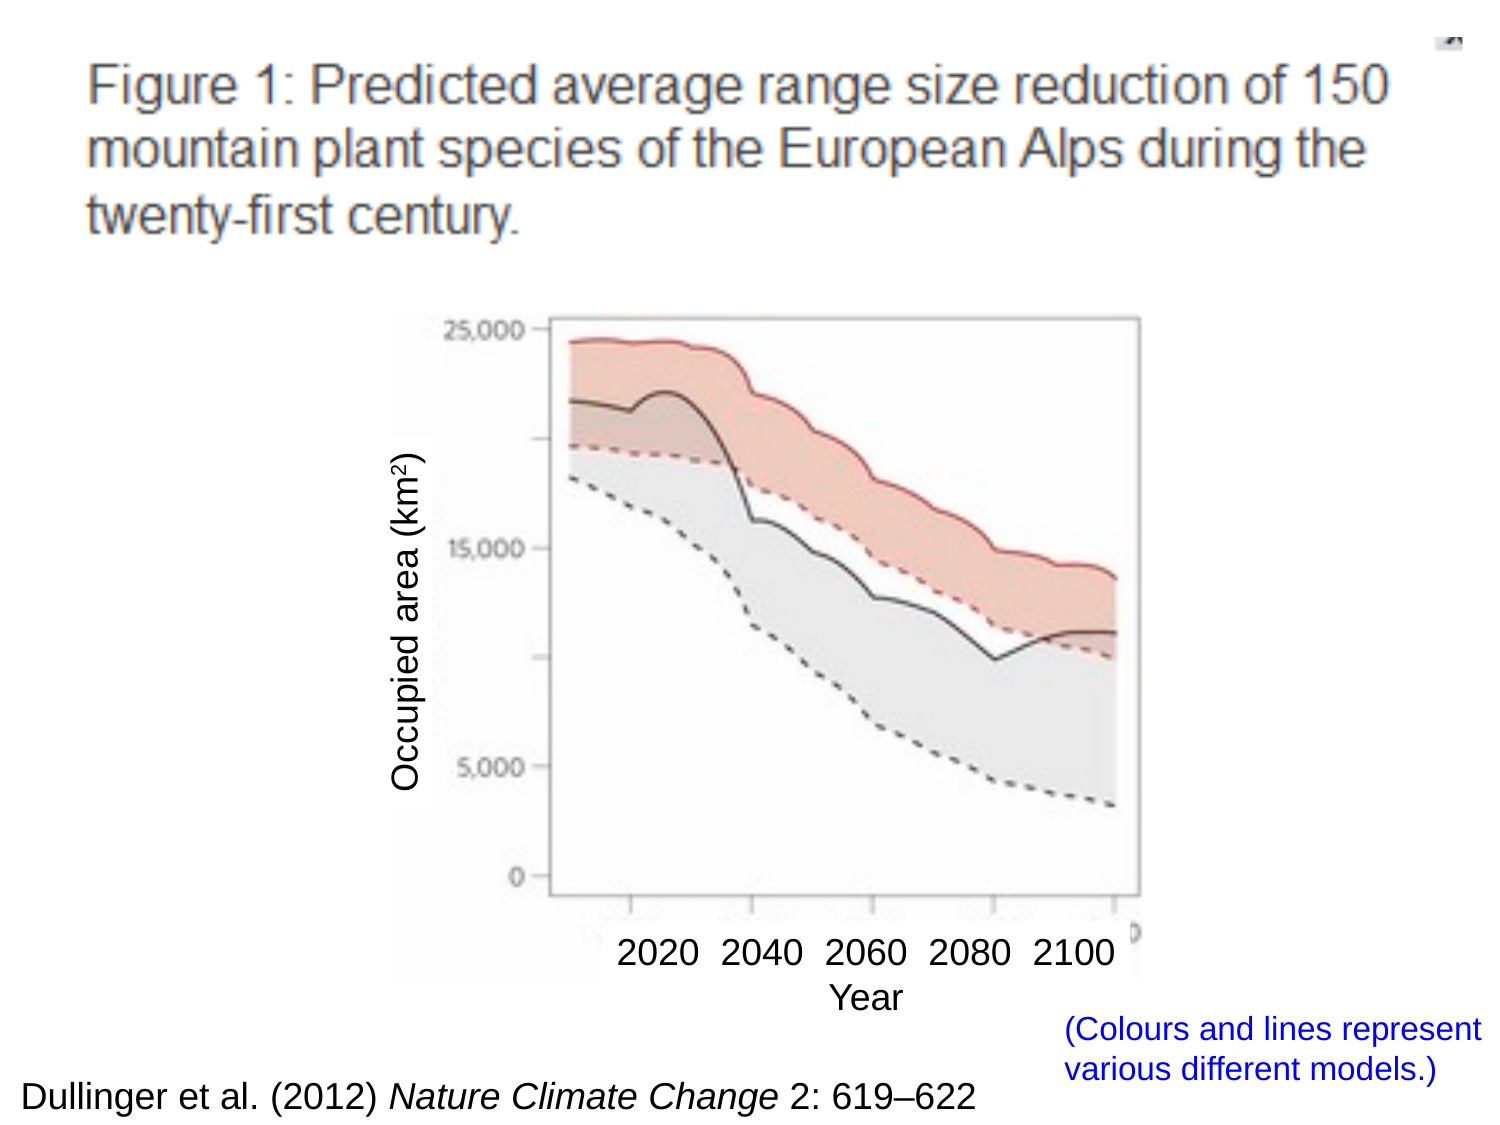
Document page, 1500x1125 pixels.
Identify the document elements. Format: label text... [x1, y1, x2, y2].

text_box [37, 37, 1463, 1038]
text_box (Colours and lines represent various different models.) [1049, 999, 1500, 1095]
text_box Dullinger et al. (2012) Nature Climate Change 2: 619–622 [5, 1064, 992, 1124]
